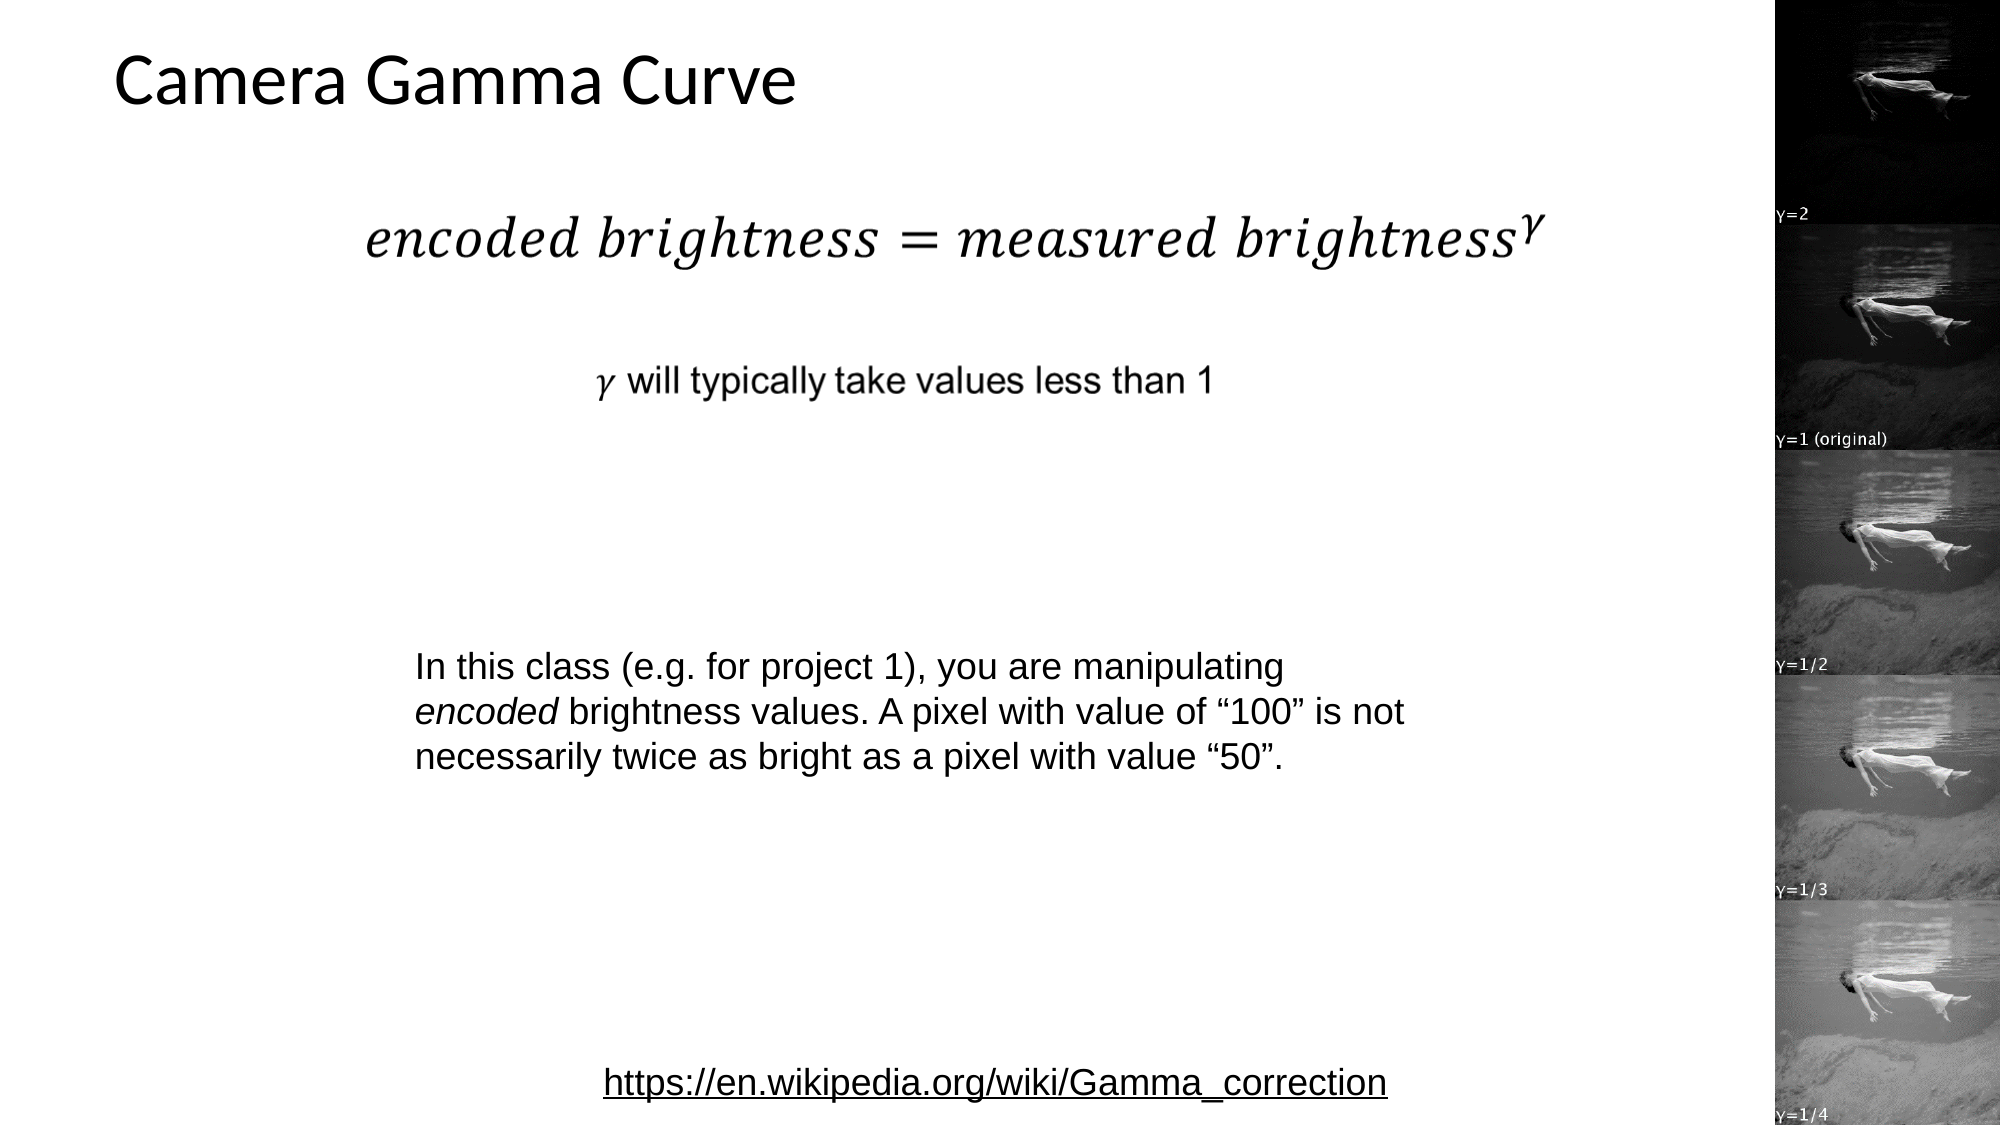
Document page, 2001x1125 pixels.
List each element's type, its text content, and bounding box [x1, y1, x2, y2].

picture [1774, 0, 2000, 1125]
text_box In this class (e.g. for project 1), you are manipulating encoded brightness values. A pixel with value of “100” is not necessarily twice as bright as a pixel with value “50”. [399, 634, 1438, 785]
text_box [350, 200, 1564, 271]
text_box [581, 349, 1237, 411]
text_box https://en.wikipedia.org/wiki/Gamma_correction [588, 1049, 1412, 1110]
title Camera Gamma Curve [99, 0, 1772, 150]
